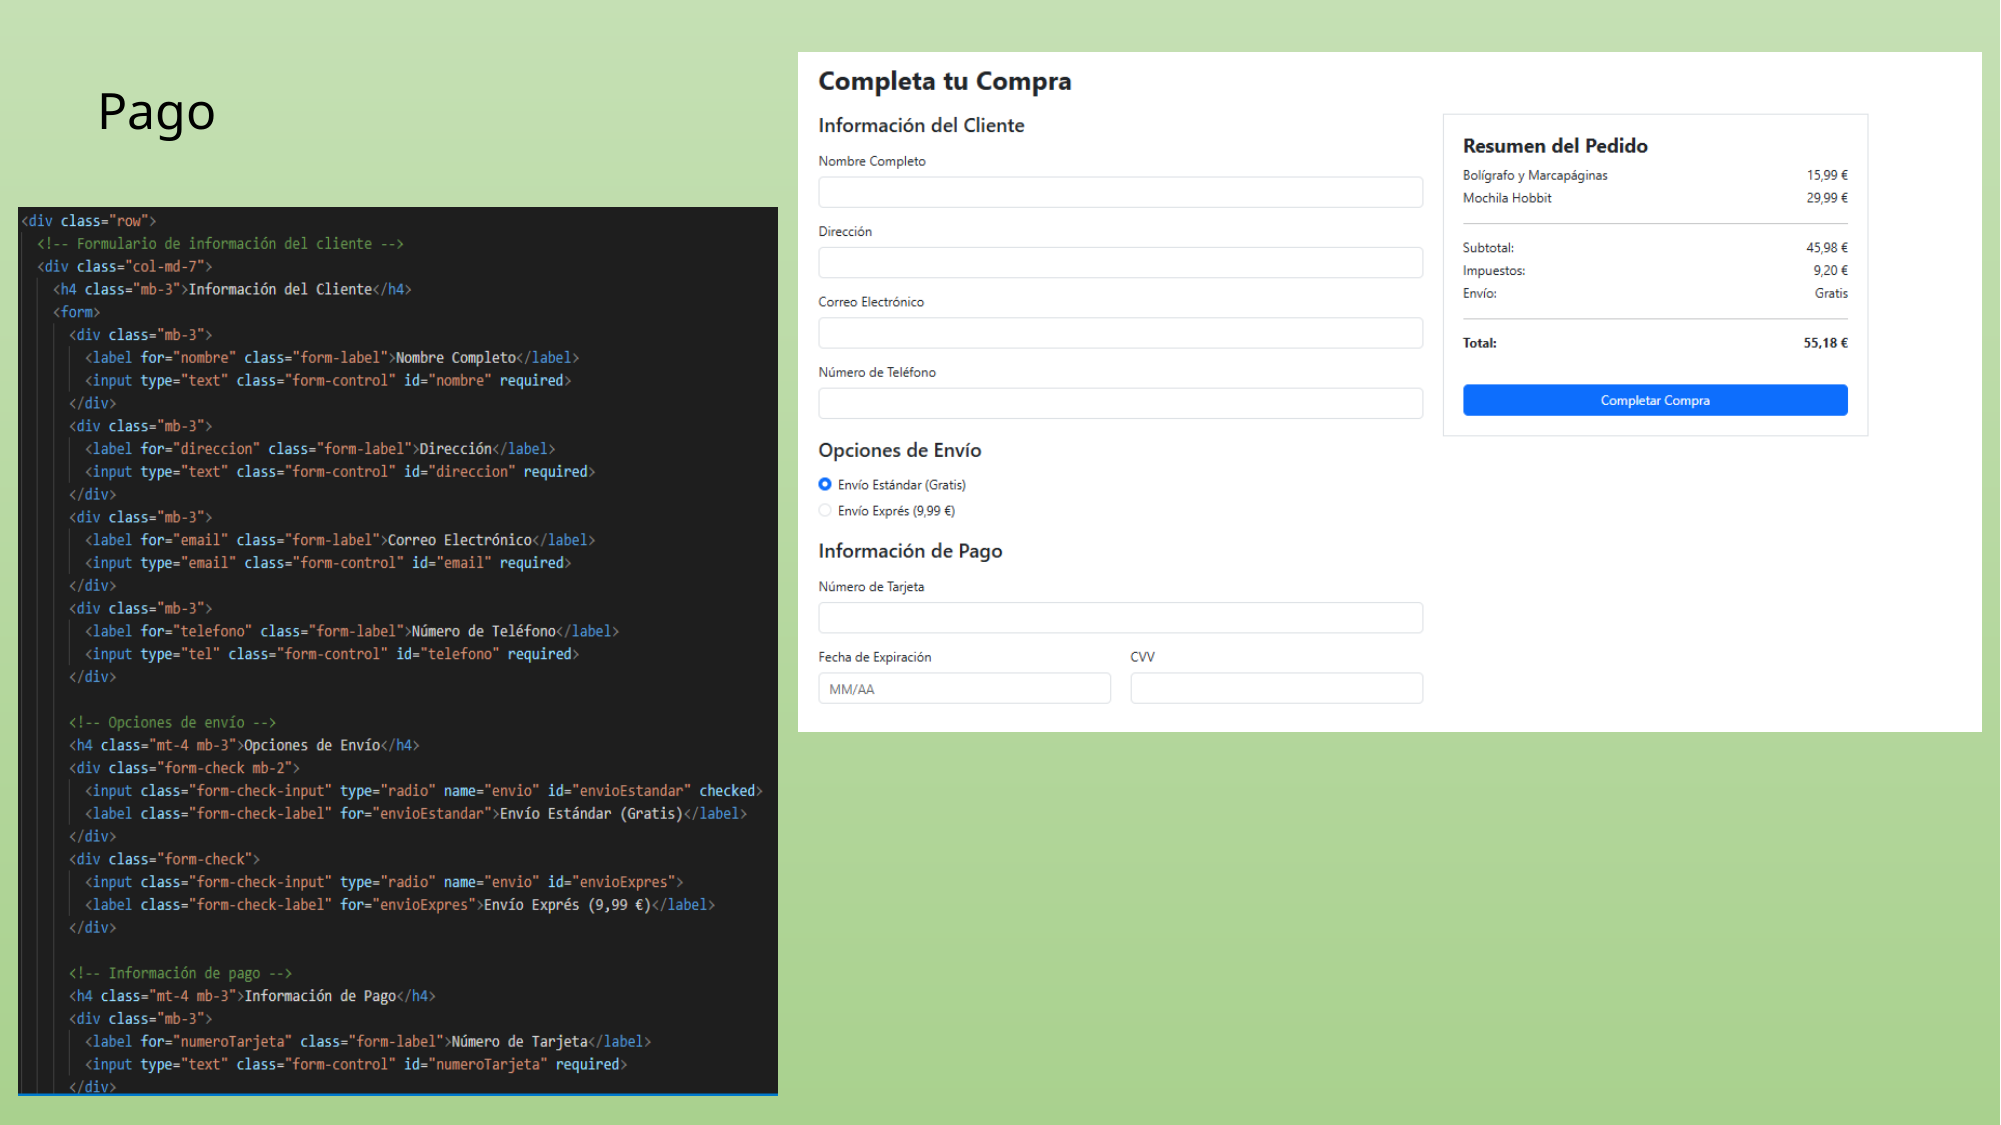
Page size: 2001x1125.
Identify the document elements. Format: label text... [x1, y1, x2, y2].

text_box Pago [82, 71, 357, 147]
picture [798, 52, 1982, 732]
picture [18, 207, 778, 1096]
